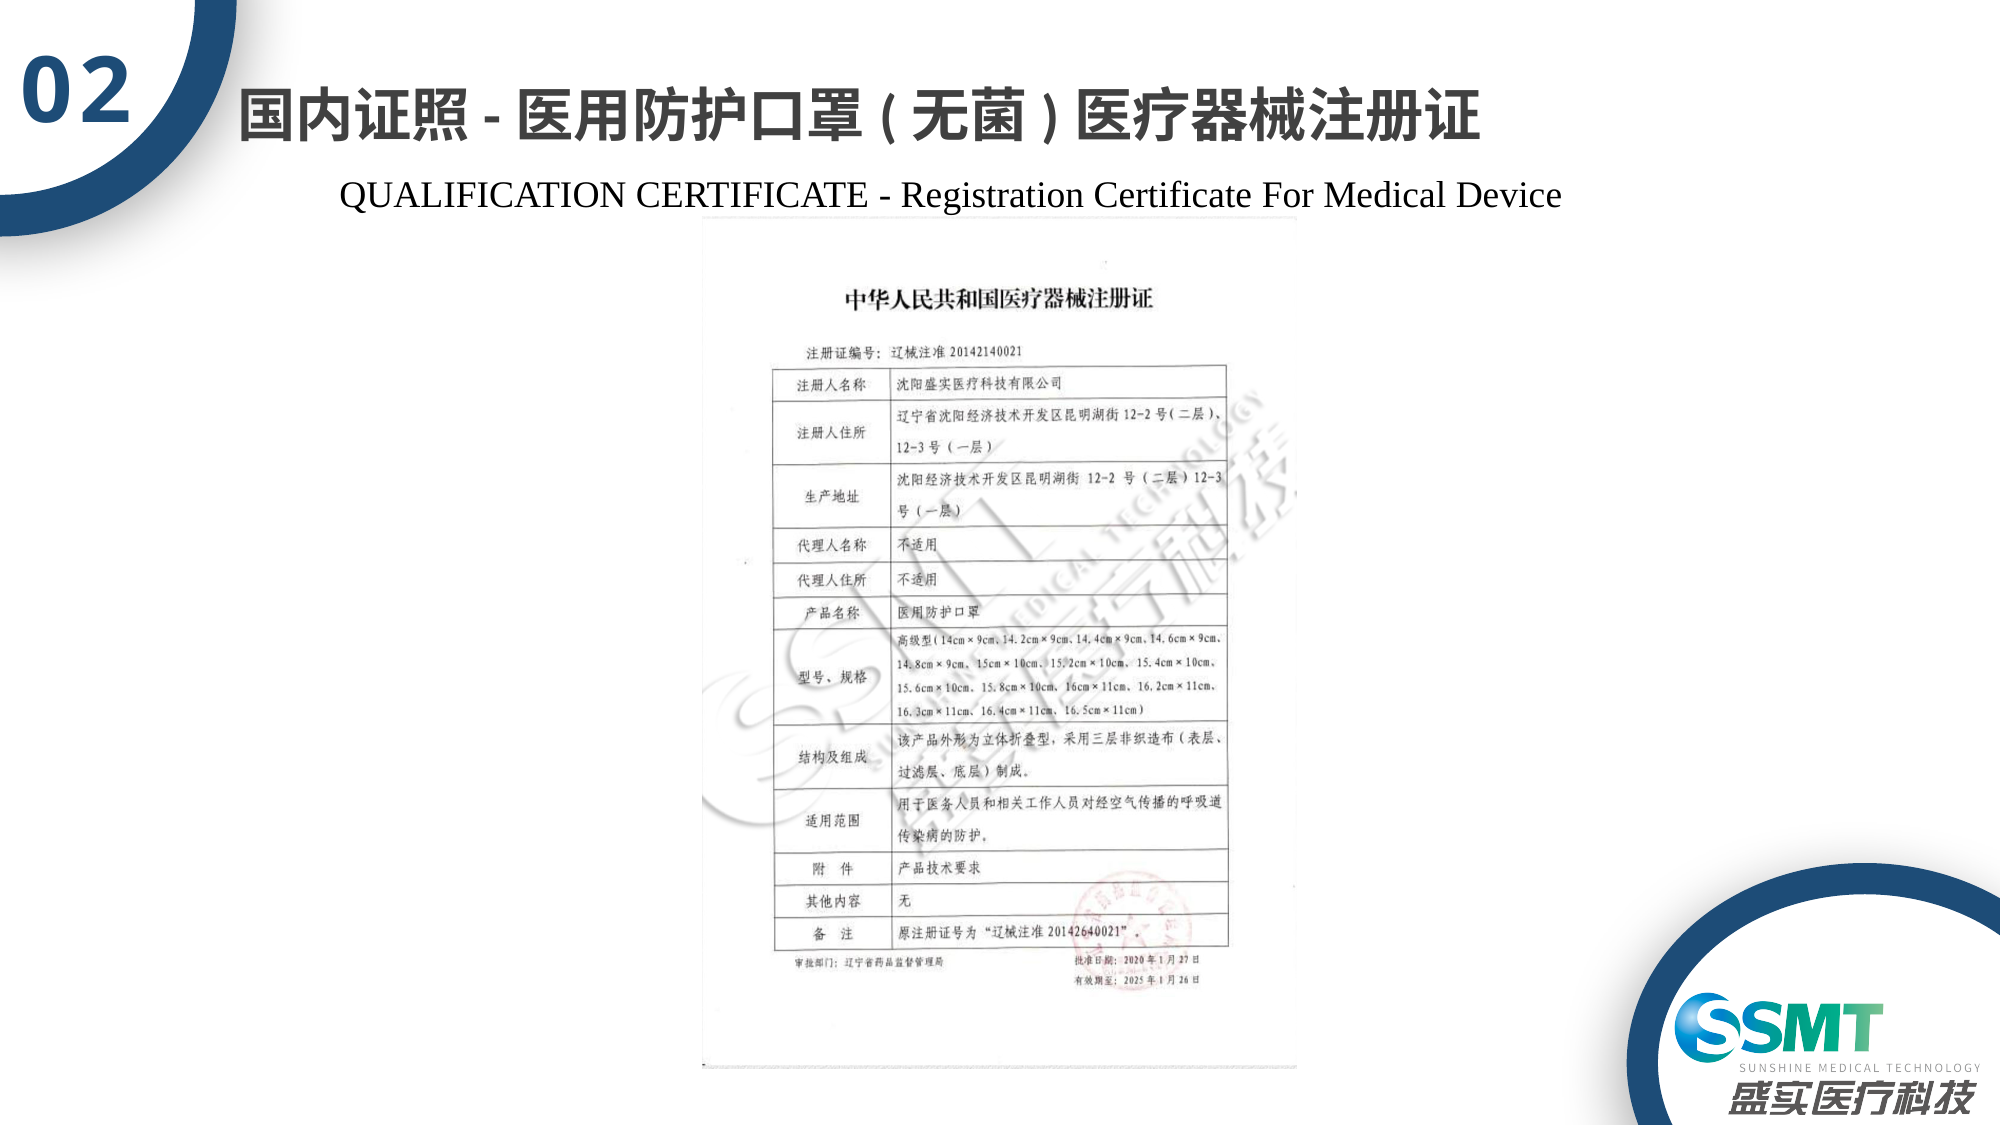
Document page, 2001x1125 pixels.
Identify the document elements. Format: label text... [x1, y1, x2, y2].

text_box 国内证照-医用防护口罩(无菌)医疗器械注册证 [222, 71, 1497, 156]
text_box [1642, 878, 2000, 1125]
text_box QUALIFICATION CERTIFICATE - Registration Certificate For Medical Device [324, 162, 1744, 223]
text_box 02 [0, 22, 153, 148]
picture [702, 215, 1298, 1069]
text_box [0, 0, 217, 217]
